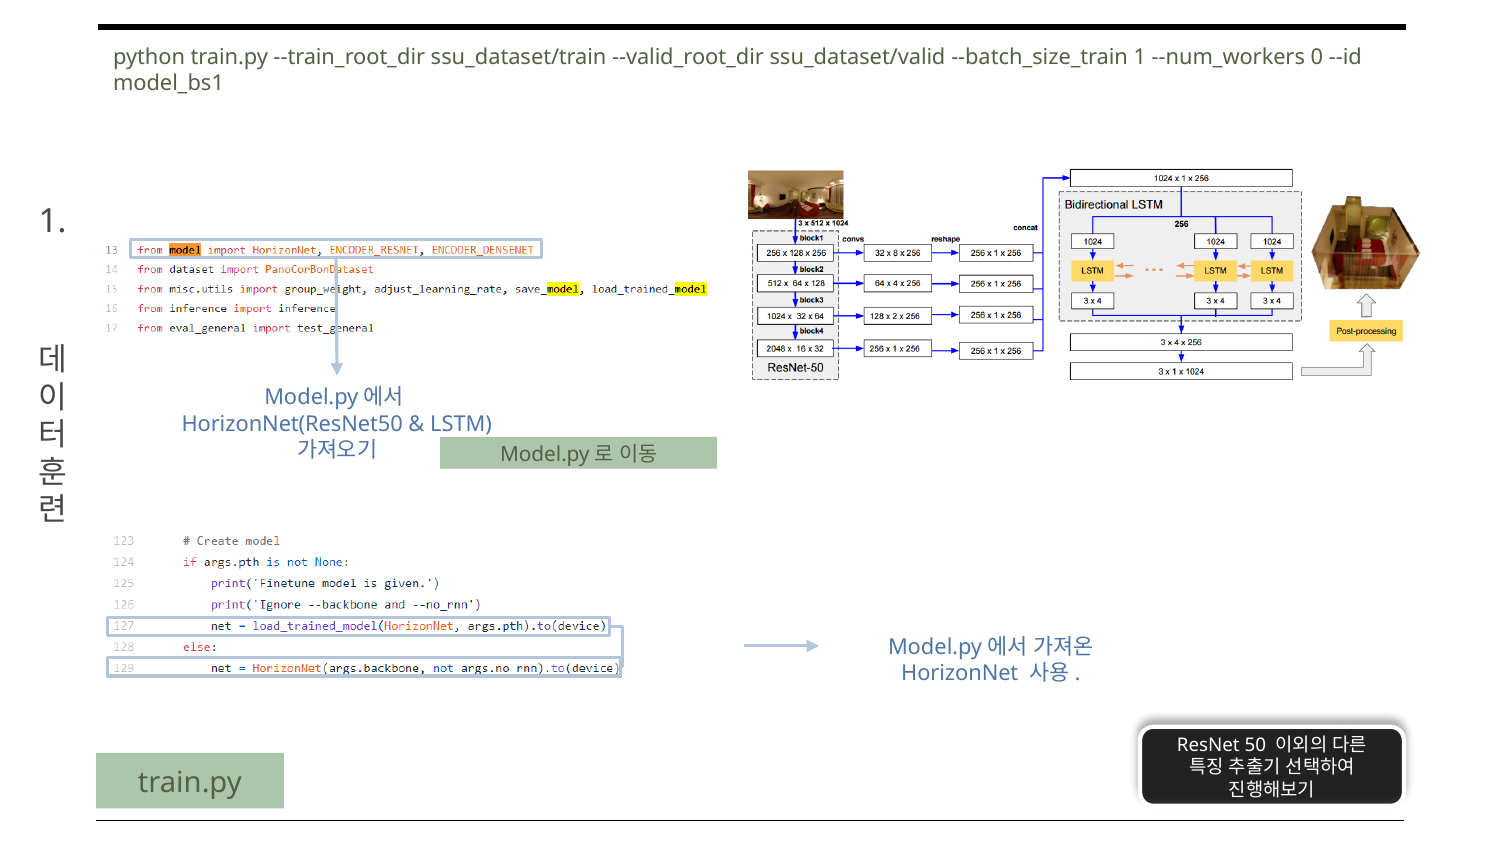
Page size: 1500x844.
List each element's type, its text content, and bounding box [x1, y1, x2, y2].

text_box 1. [12, 191, 93, 246]
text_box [609, 625, 622, 668]
text_box Model.py에서 HorizonNet(ResNet50 & LSTM) 가져오기 [131, 375, 543, 469]
text_box 데이터 훈련 [21, 246, 84, 653]
text_box Model.py에서 가져온 HorizonNet 사용. [815, 625, 1166, 693]
picture [737, 156, 1428, 390]
picture [103, 236, 718, 339]
text_box Model.py로 이동 [438, 435, 719, 471]
text_box train.py [94, 751, 286, 810]
picture [106, 529, 634, 682]
text_box ResNet 50 이외의 다른 특징 추출기 선택하여 진행해보기 [1138, 724, 1407, 808]
text_box python train.py --train_root_dir ssu_dataset/train --valid_root_dir ssu_dataset/valid --batch_size_train 1 --num_workers 0 --id model_bs1 [98, 35, 1428, 103]
